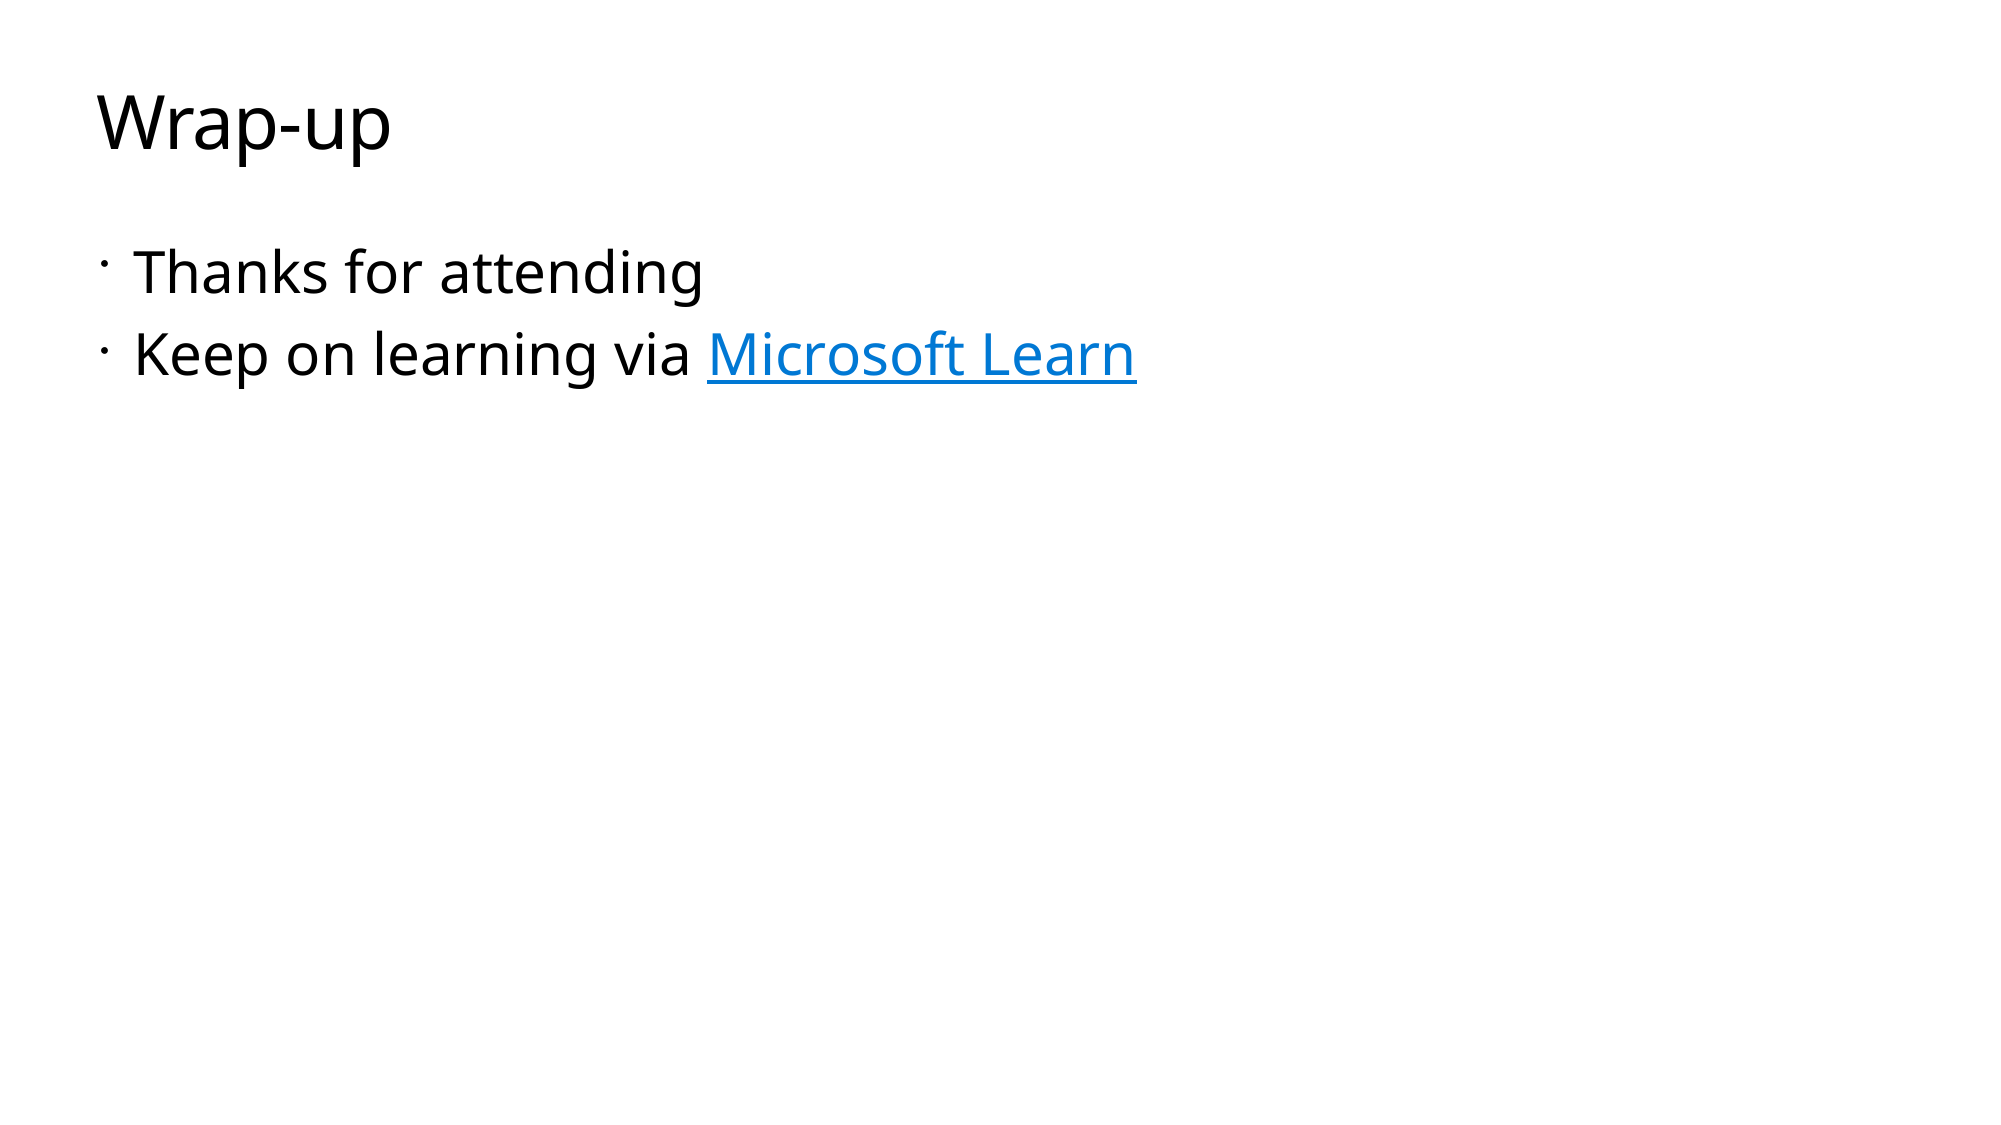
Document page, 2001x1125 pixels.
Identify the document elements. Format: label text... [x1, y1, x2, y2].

list Thanks for attending Keep on learning via Microsoft Learn [95, 235, 1904, 391]
title Wrap-up [96, 75, 1904, 166]
